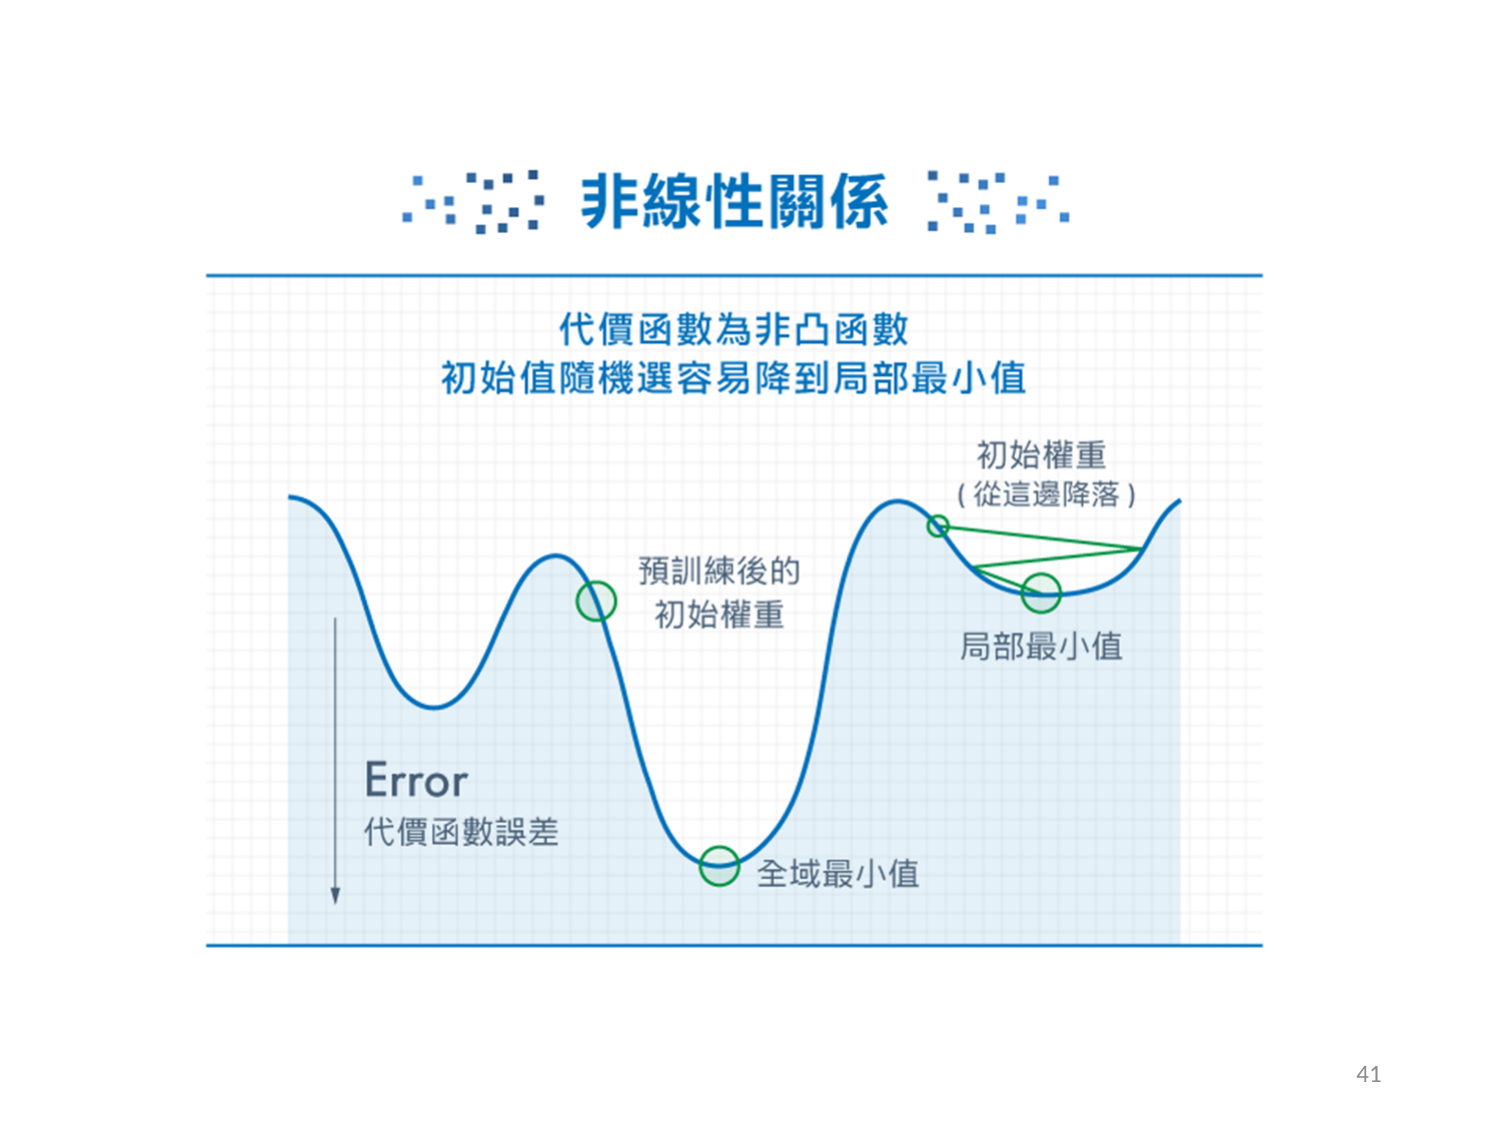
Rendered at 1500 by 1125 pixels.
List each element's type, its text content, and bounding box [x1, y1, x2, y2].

slide_number 41 [1059, 1042, 1397, 1103]
picture [148, 120, 1321, 996]
